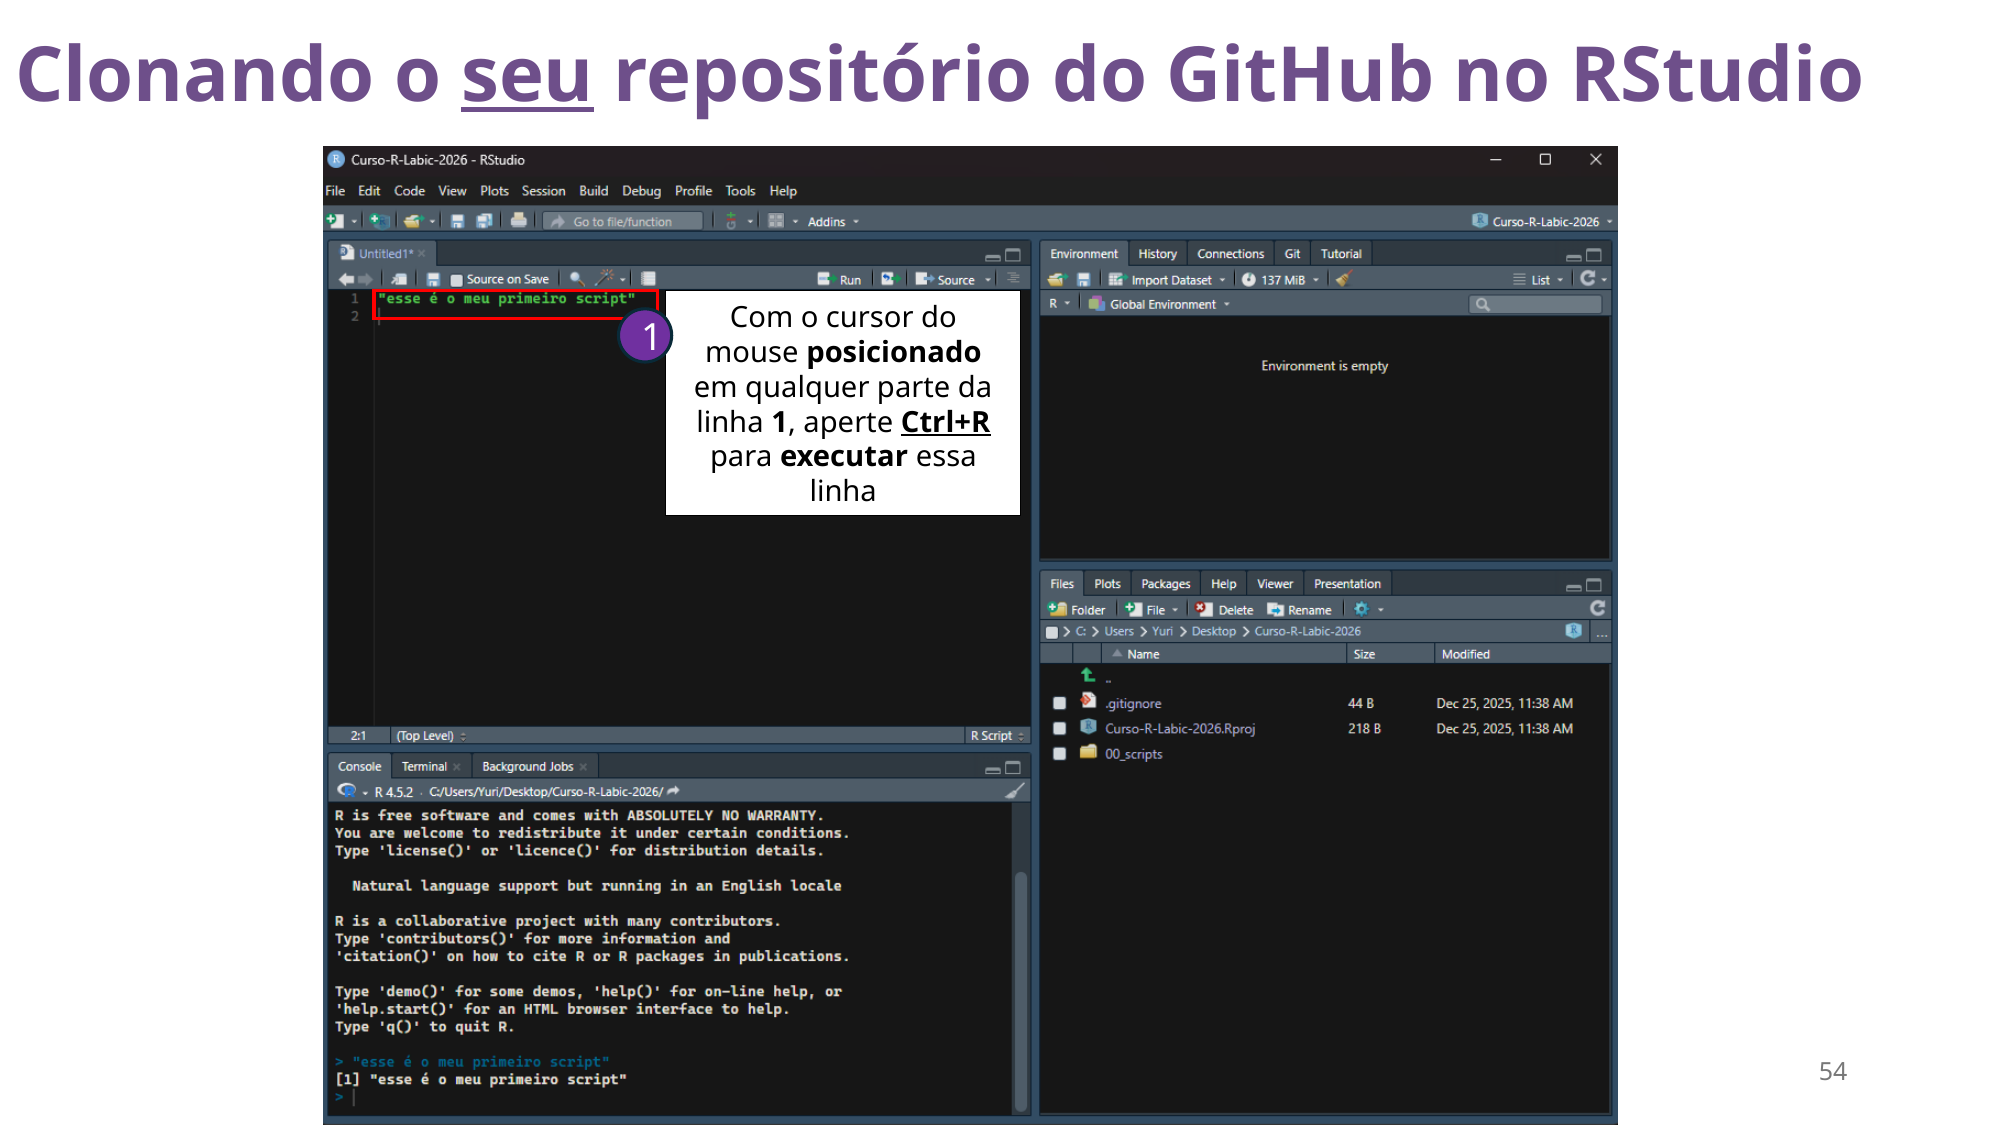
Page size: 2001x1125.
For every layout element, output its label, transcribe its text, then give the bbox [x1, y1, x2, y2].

text_box Clonando o seu repositório do GitHub no RStudio [0, 0, 1960, 153]
picture [323, 145, 1619, 1125]
slide_number 54 [1619, 1042, 1863, 1103]
